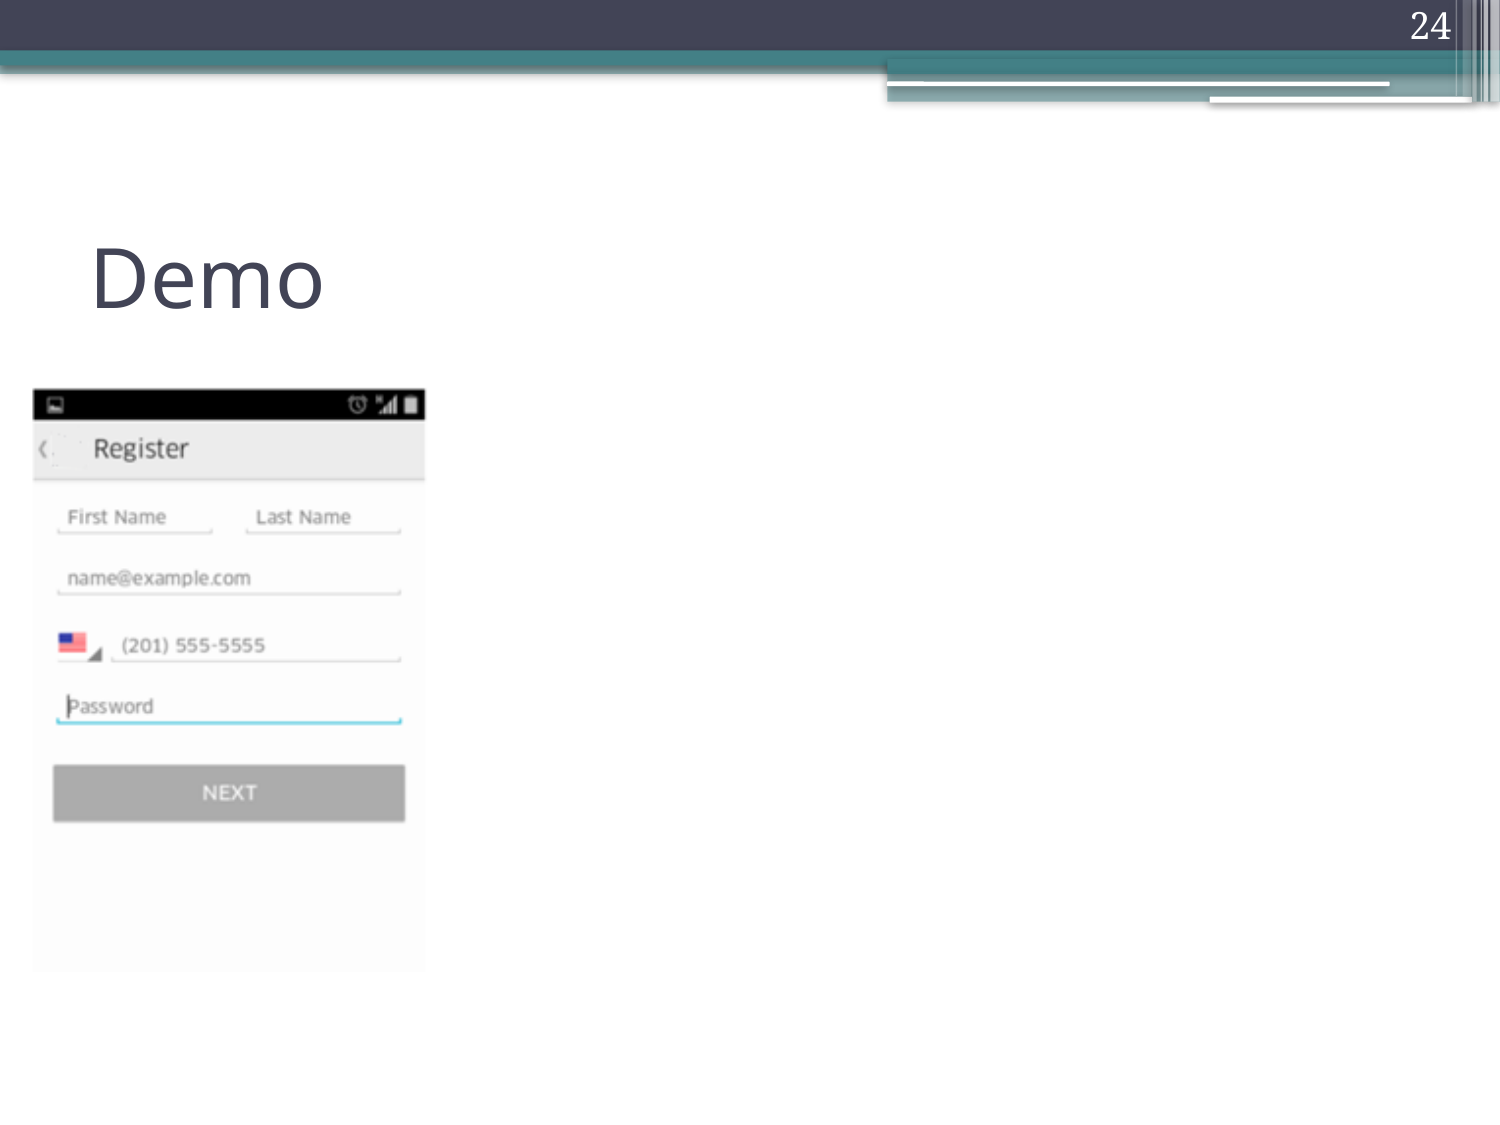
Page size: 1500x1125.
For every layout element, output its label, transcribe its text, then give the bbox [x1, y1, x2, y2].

picture [31, 382, 439, 972]
title Demo [75, 187, 1425, 363]
slide_number 24 [1341, 0, 1466, 61]
